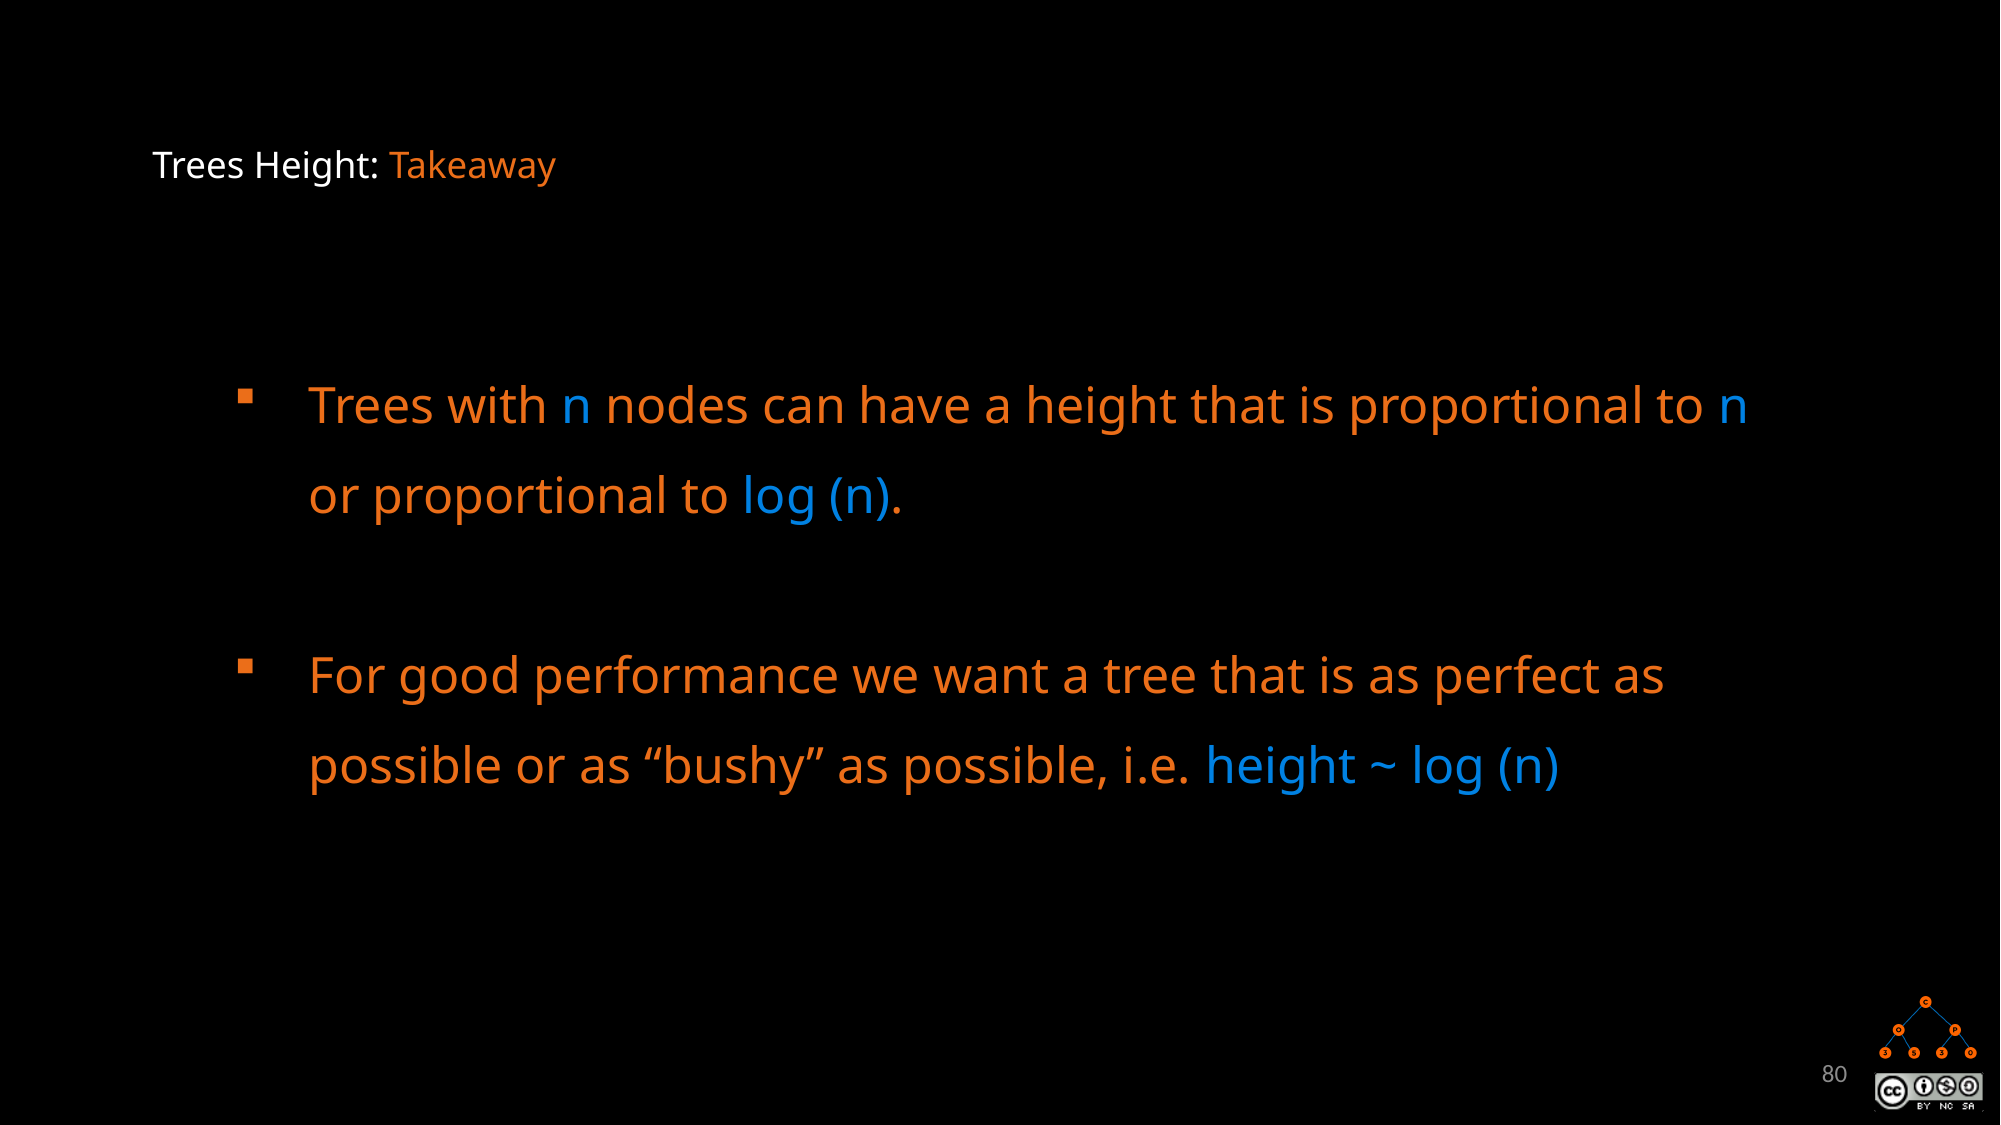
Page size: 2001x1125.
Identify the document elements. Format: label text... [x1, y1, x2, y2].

slide_number 80 [1412, 1042, 1859, 1103]
text_box Trees with n nodes can have a height that is proportional to n or proportional to log (n). For good performance we want a tree that is as perfect as possible or as “bushy” as possible, i.e. height ~ log (n) [219, 335, 1782, 1125]
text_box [1859, 988, 1998, 1112]
title Trees Height: Takeaway [137, 59, 1863, 278]
